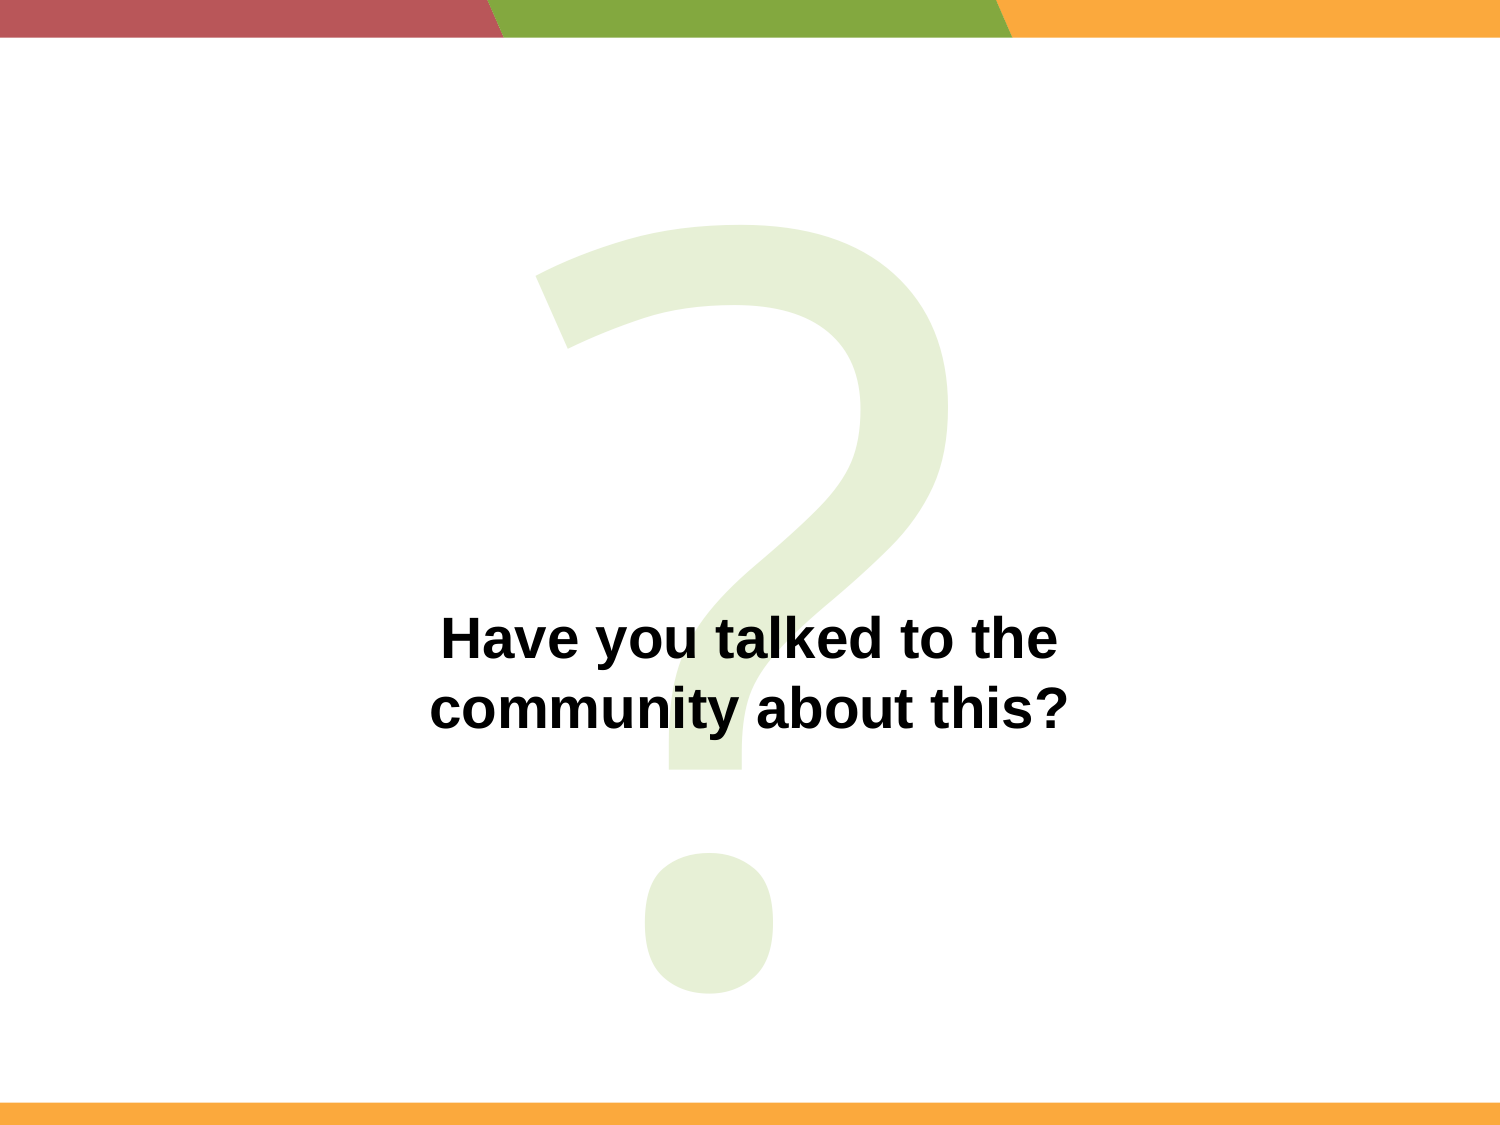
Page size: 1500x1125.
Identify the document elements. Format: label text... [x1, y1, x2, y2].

text_box ? [508, 0, 991, 592]
text_box ? [508, 748, 991, 1125]
text_box Have you talked to the community about this? [363, 592, 1137, 748]
